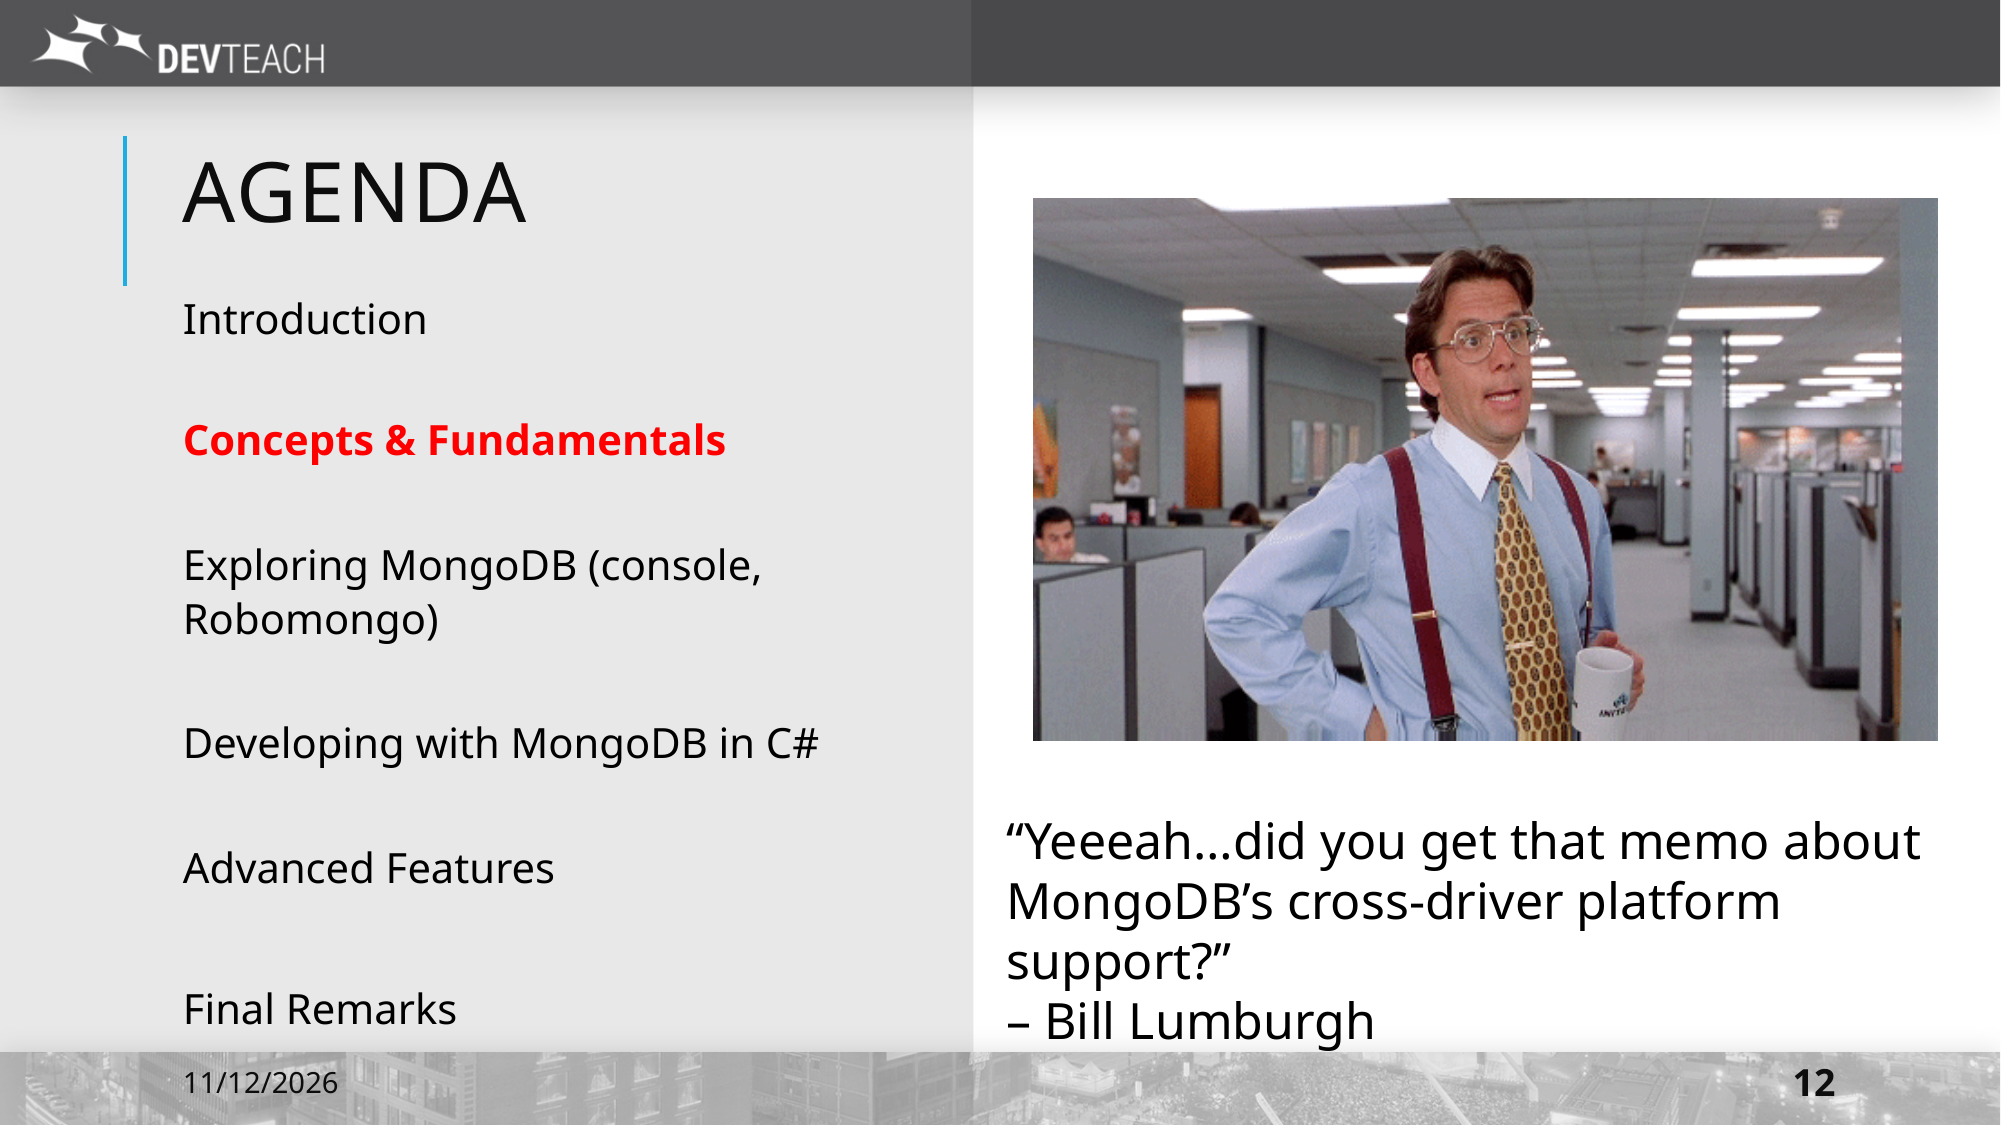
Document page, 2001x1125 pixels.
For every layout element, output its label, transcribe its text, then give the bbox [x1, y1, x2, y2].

list Introduction Concepts & Fundamentals Exploring MongoDB (console, Robomongo) Developing with MongoDB in C# Advanced Features Final Remarks [168, 281, 933, 1029]
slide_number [168, 1061, 522, 1107]
text_box “Yeeeah…did you get that memo about MongoDB’s cross-driver platform support?” – Bill Lumburgh [991, 802, 1977, 1058]
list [1033, 197, 1938, 741]
title Agenda [168, 135, 933, 262]
picture [0, 0, 2001, 1125]
slide_number 12 [1777, 1061, 1938, 1107]
